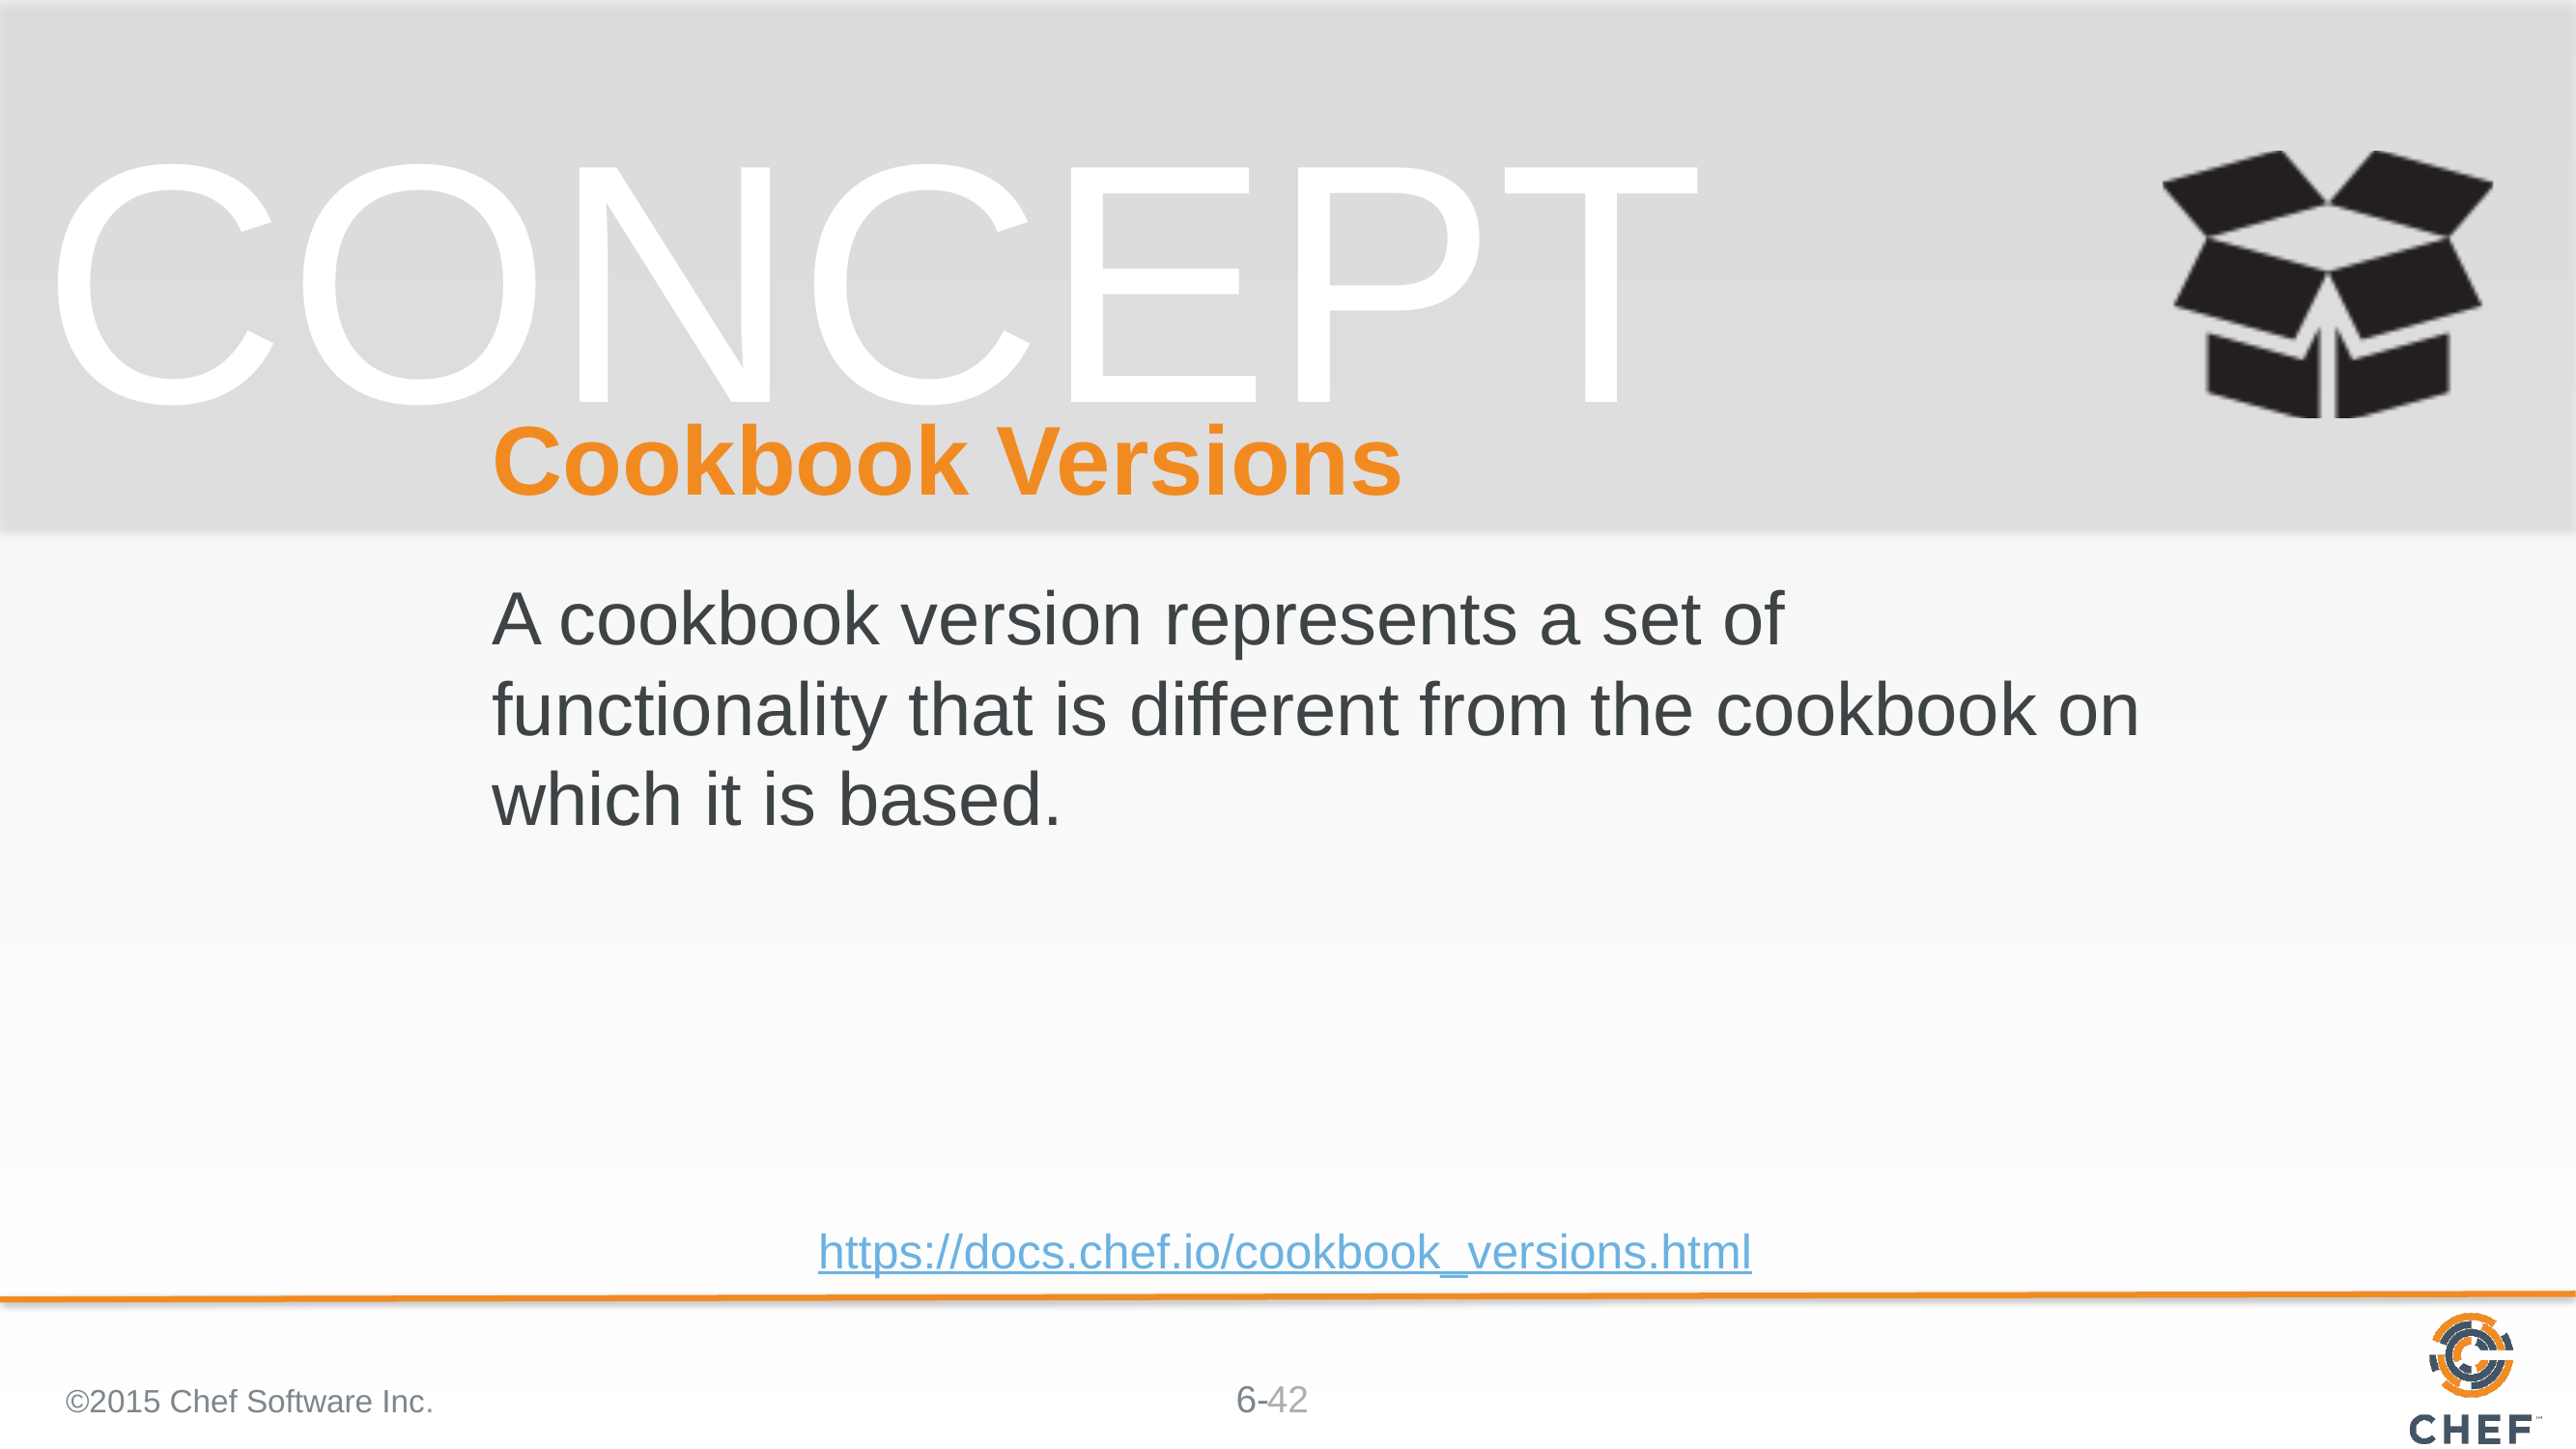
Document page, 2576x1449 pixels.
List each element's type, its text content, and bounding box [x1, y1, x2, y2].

slide_number 42 [998, 1359, 1578, 1437]
picture [2399, 1297, 2550, 1449]
footer ©2015 Chef Software Inc. [51, 1359, 952, 1440]
list https://docs.chef.io/cookbook_versions.html [579, 1220, 1993, 1303]
title Cookbook Versions [477, 395, 2217, 531]
subtitle A cookbook version represents a set of functionality that is different from the cookbook on which it is based. [477, 555, 2217, 1199]
